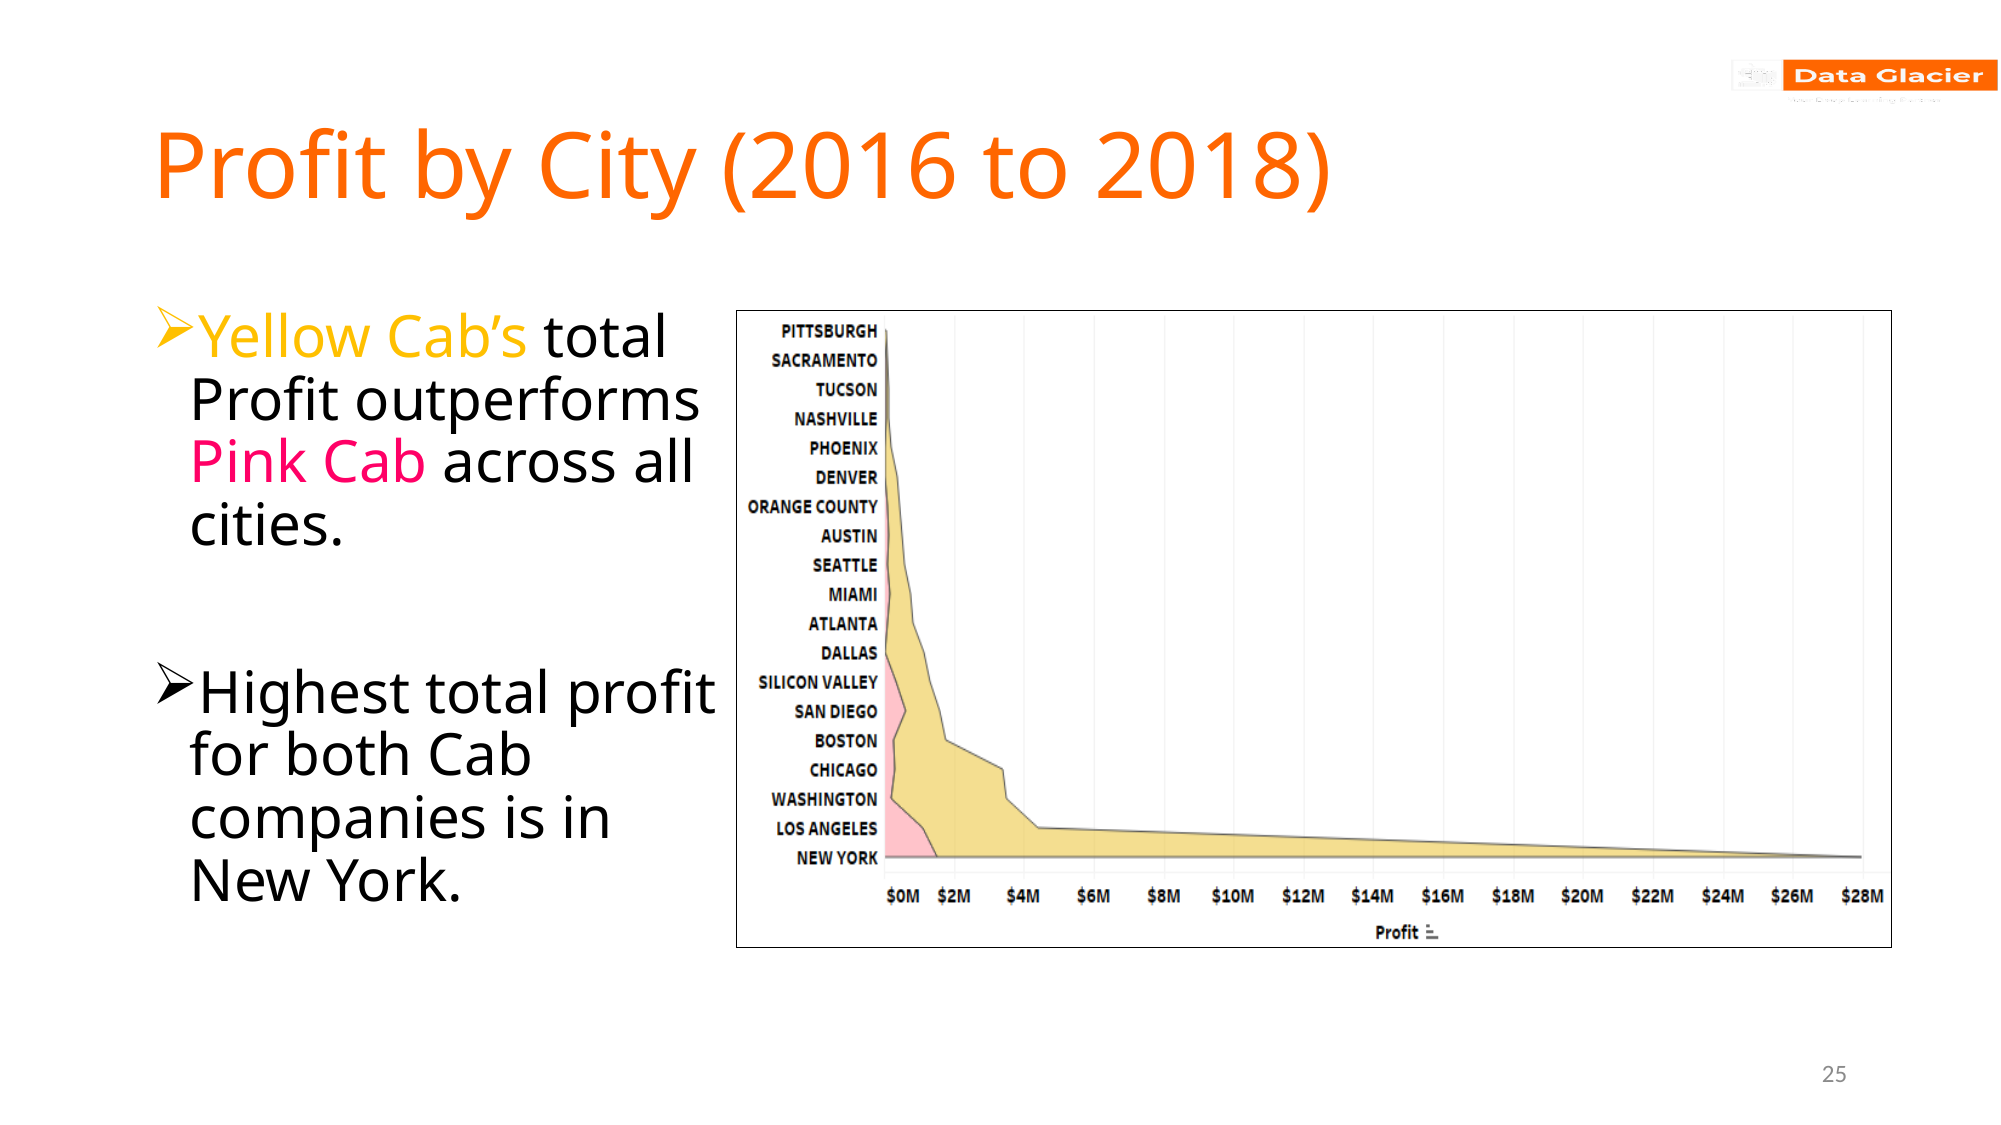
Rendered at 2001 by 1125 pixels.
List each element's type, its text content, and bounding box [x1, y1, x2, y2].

picture [1728, 0, 2000, 164]
list Yellow Cab’s total Profit outperforms Pink Cab across all cities. Highest total profit for both Cab companies is in New York. [137, 299, 737, 1014]
title Profit by City (2016 to 2018) [137, 59, 1863, 278]
picture [736, 310, 1892, 948]
slide_number 25 [1412, 1042, 1863, 1103]
